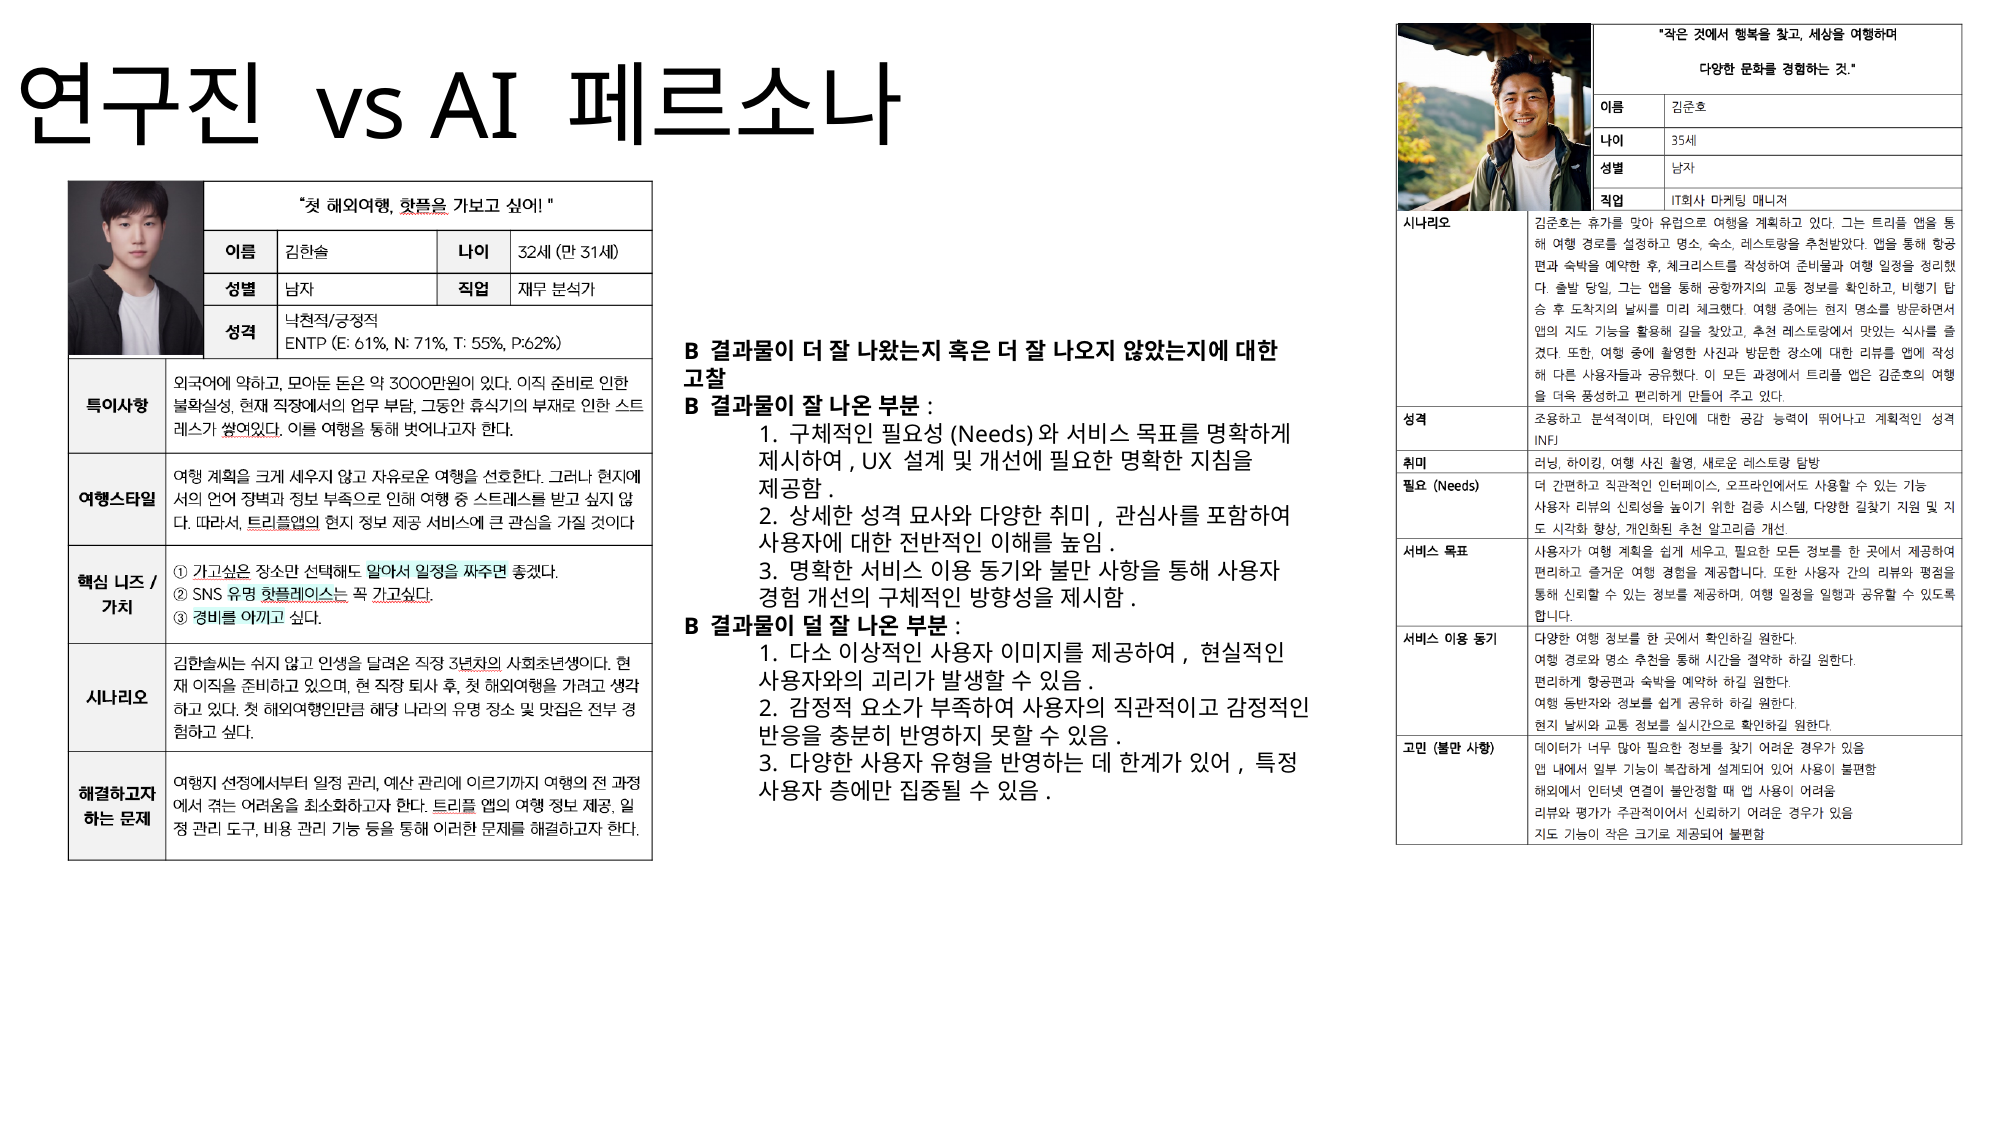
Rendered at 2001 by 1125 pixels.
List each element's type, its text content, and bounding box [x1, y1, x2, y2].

title 연구진 vs AI 페르소나 [0, 0, 1725, 218]
picture [57, 172, 663, 866]
picture [1390, 18, 1973, 847]
text_box B 결과물이 더 잘 나왔는지 혹은 더 잘 나오지 않았는지에 대한 고찰 B 결과물이 잘 나온 부분: 1. 구체적인 필요성(Needs)와 서비스 목표를 명확하게 제시하여, UX 설계 및 개선에 필요한 명확한 지침을 제공함. 2. 상세한 성격 묘사와 다양한 취미, 관심사를 포함하여 사용자에 대한 전반적인 이해를 높임. 3. 명확한 서비스 이용 동기와 불만 사항을 통해 사용자 경험 개선의 구체적인 방향성을 제시함. B 결과물이 덜 잘 나온 부분: 1. 다소 이상적인 사용자 이미지를 제공하여, 현실적인 사용자와의 괴리가 발생할 수 있음. 2. 감정적 요소가 부족하여 사용자의 직관적이고 감정적인 반응을 충분히 반영하지 못할 수 있음. 3. 다양한 사용자 유형을 반영하는 데 한계가 있어, 특정 사용자 층에만 집중될 수 있음. [668, 329, 1338, 812]
